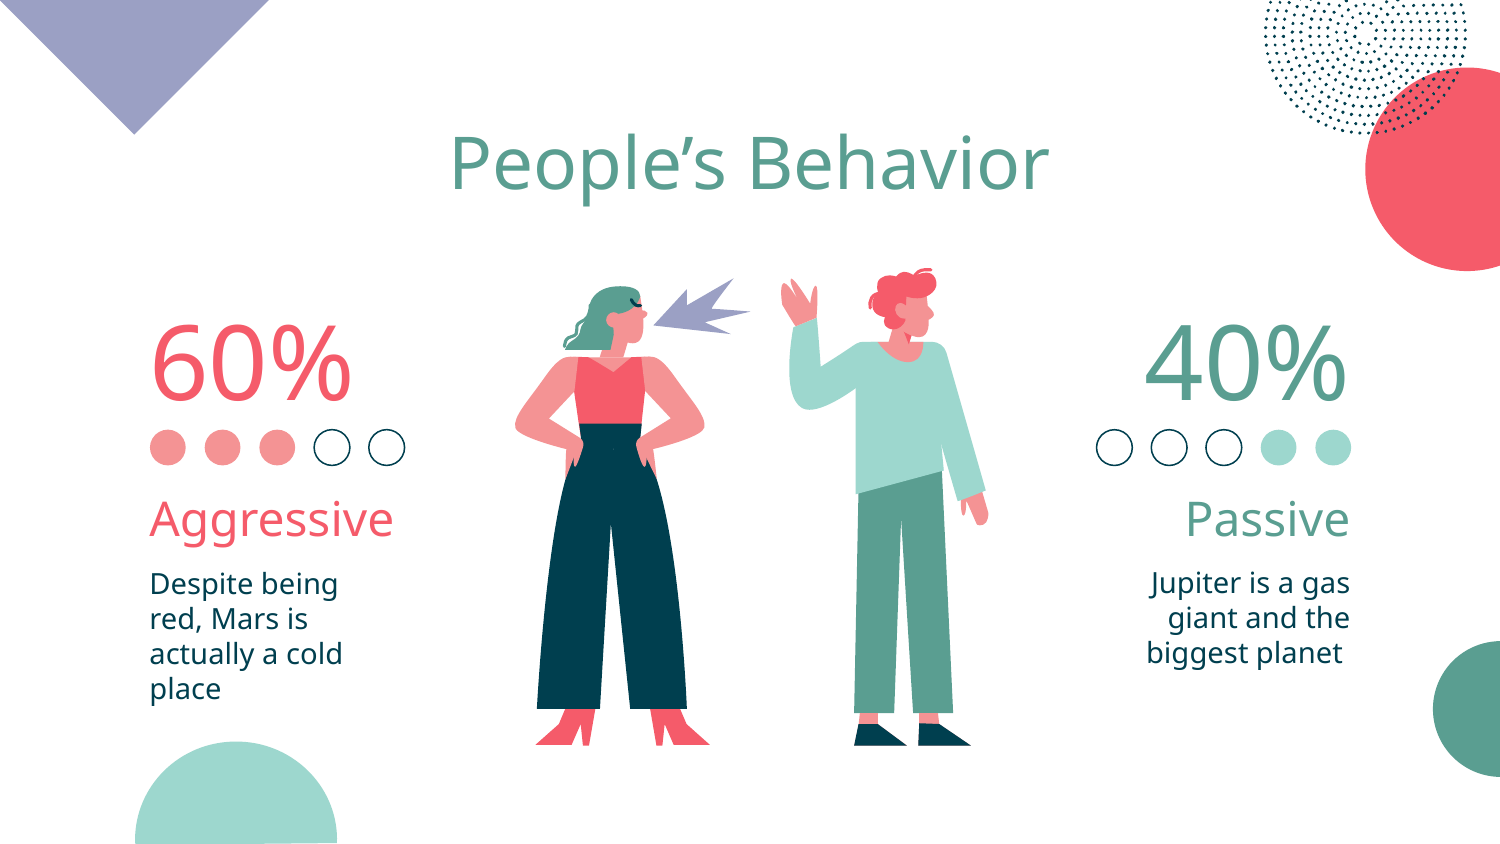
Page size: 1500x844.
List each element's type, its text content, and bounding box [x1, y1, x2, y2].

title 60% [134, 323, 415, 395]
text_box [259, 429, 296, 466]
text_box [1315, 429, 1352, 466]
text_box [1205, 429, 1242, 466]
text_box [368, 429, 405, 466]
title People’s Behavior [134, 113, 1366, 208]
text_box [204, 429, 241, 466]
text_box [1096, 429, 1133, 466]
text_box [1151, 429, 1188, 466]
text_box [512, 278, 751, 747]
text_box [314, 429, 350, 466]
subtitle Jupiter is a gas giant and the biggest planet [1084, 549, 1366, 678]
title Passive [1084, 481, 1366, 549]
title 40% [1084, 323, 1366, 395]
text_box [149, 429, 186, 466]
text_box [1260, 429, 1297, 466]
title Aggressive [134, 481, 415, 554]
subtitle Despite being red, Mars is actually a cold place [134, 554, 415, 680]
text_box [779, 268, 989, 746]
